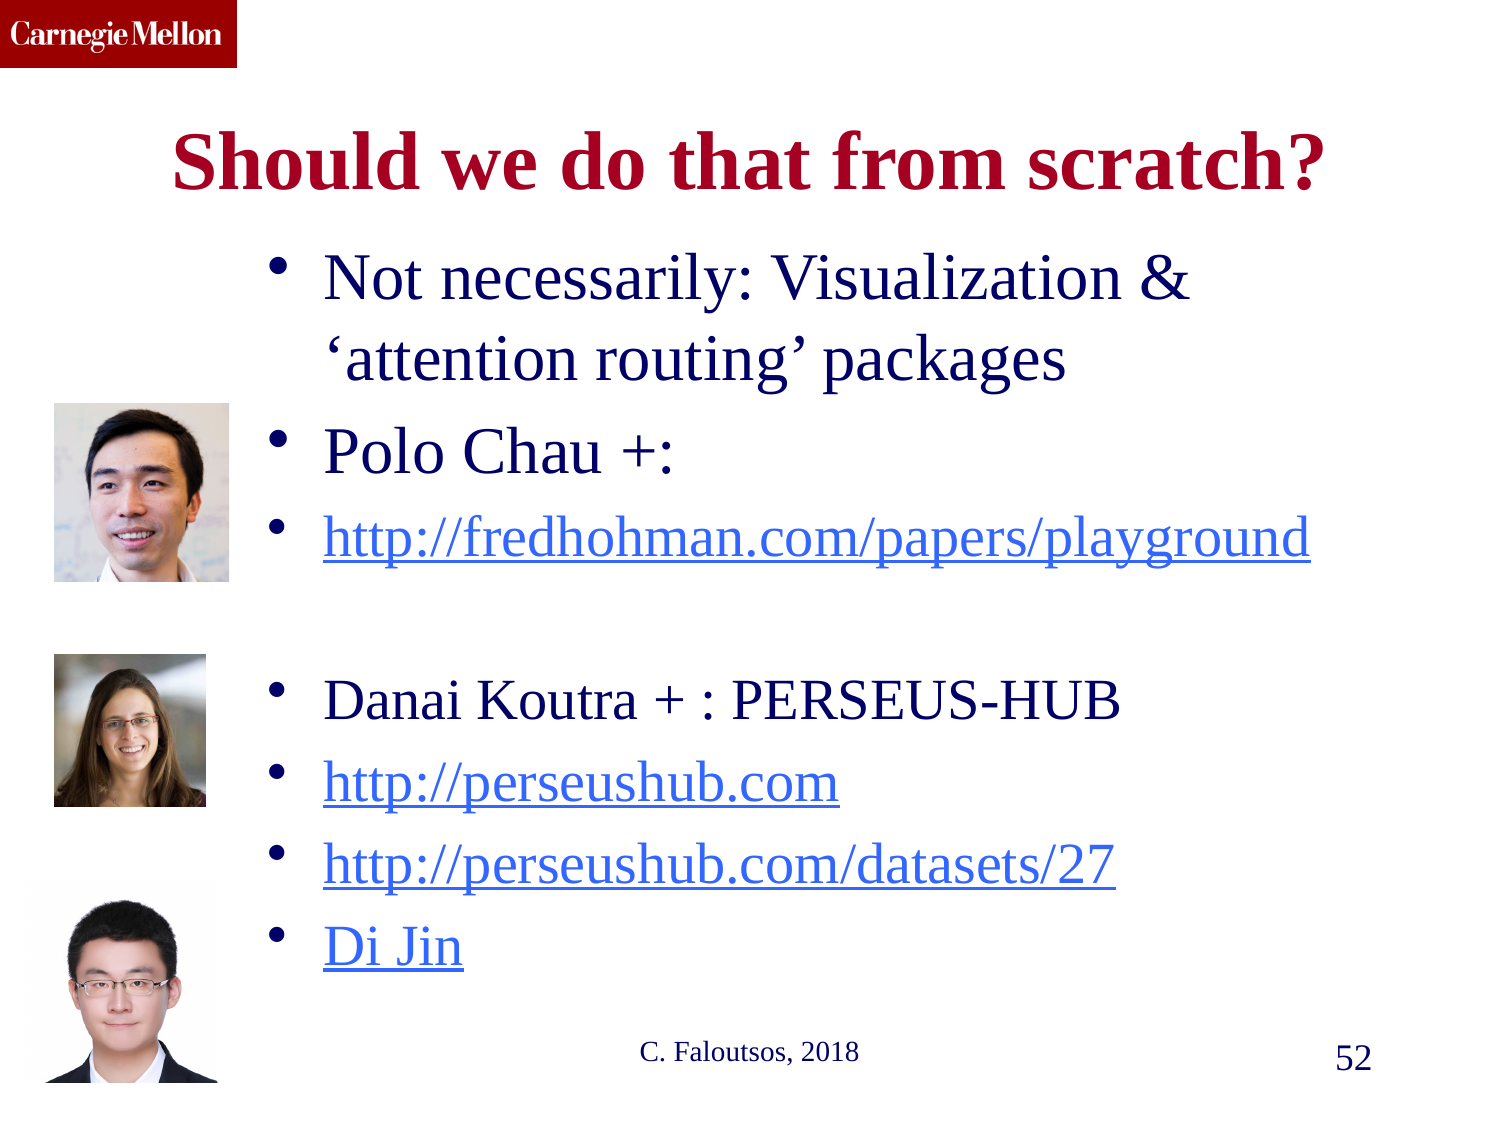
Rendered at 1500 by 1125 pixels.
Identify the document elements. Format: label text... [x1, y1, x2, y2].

picture [53, 653, 206, 807]
footer C. Faloutsos, 2018 [512, 1024, 988, 1101]
picture [24, 878, 218, 1083]
title Should we do that from scratch? [112, 99, 1388, 213]
picture [53, 403, 230, 582]
list Not necessarily: Visualization & ‘attention routing’ packages Polo Chau +: http://fredhohman.com/papers/playground Danai Koutra + : PERSEUS-HUB http://perseushub.com http://perseushub.com/datasets/27 Di Jin [251, 225, 1388, 989]
picture [0, 0, 237, 68]
slide_number 52 [1074, 1024, 1388, 1101]
